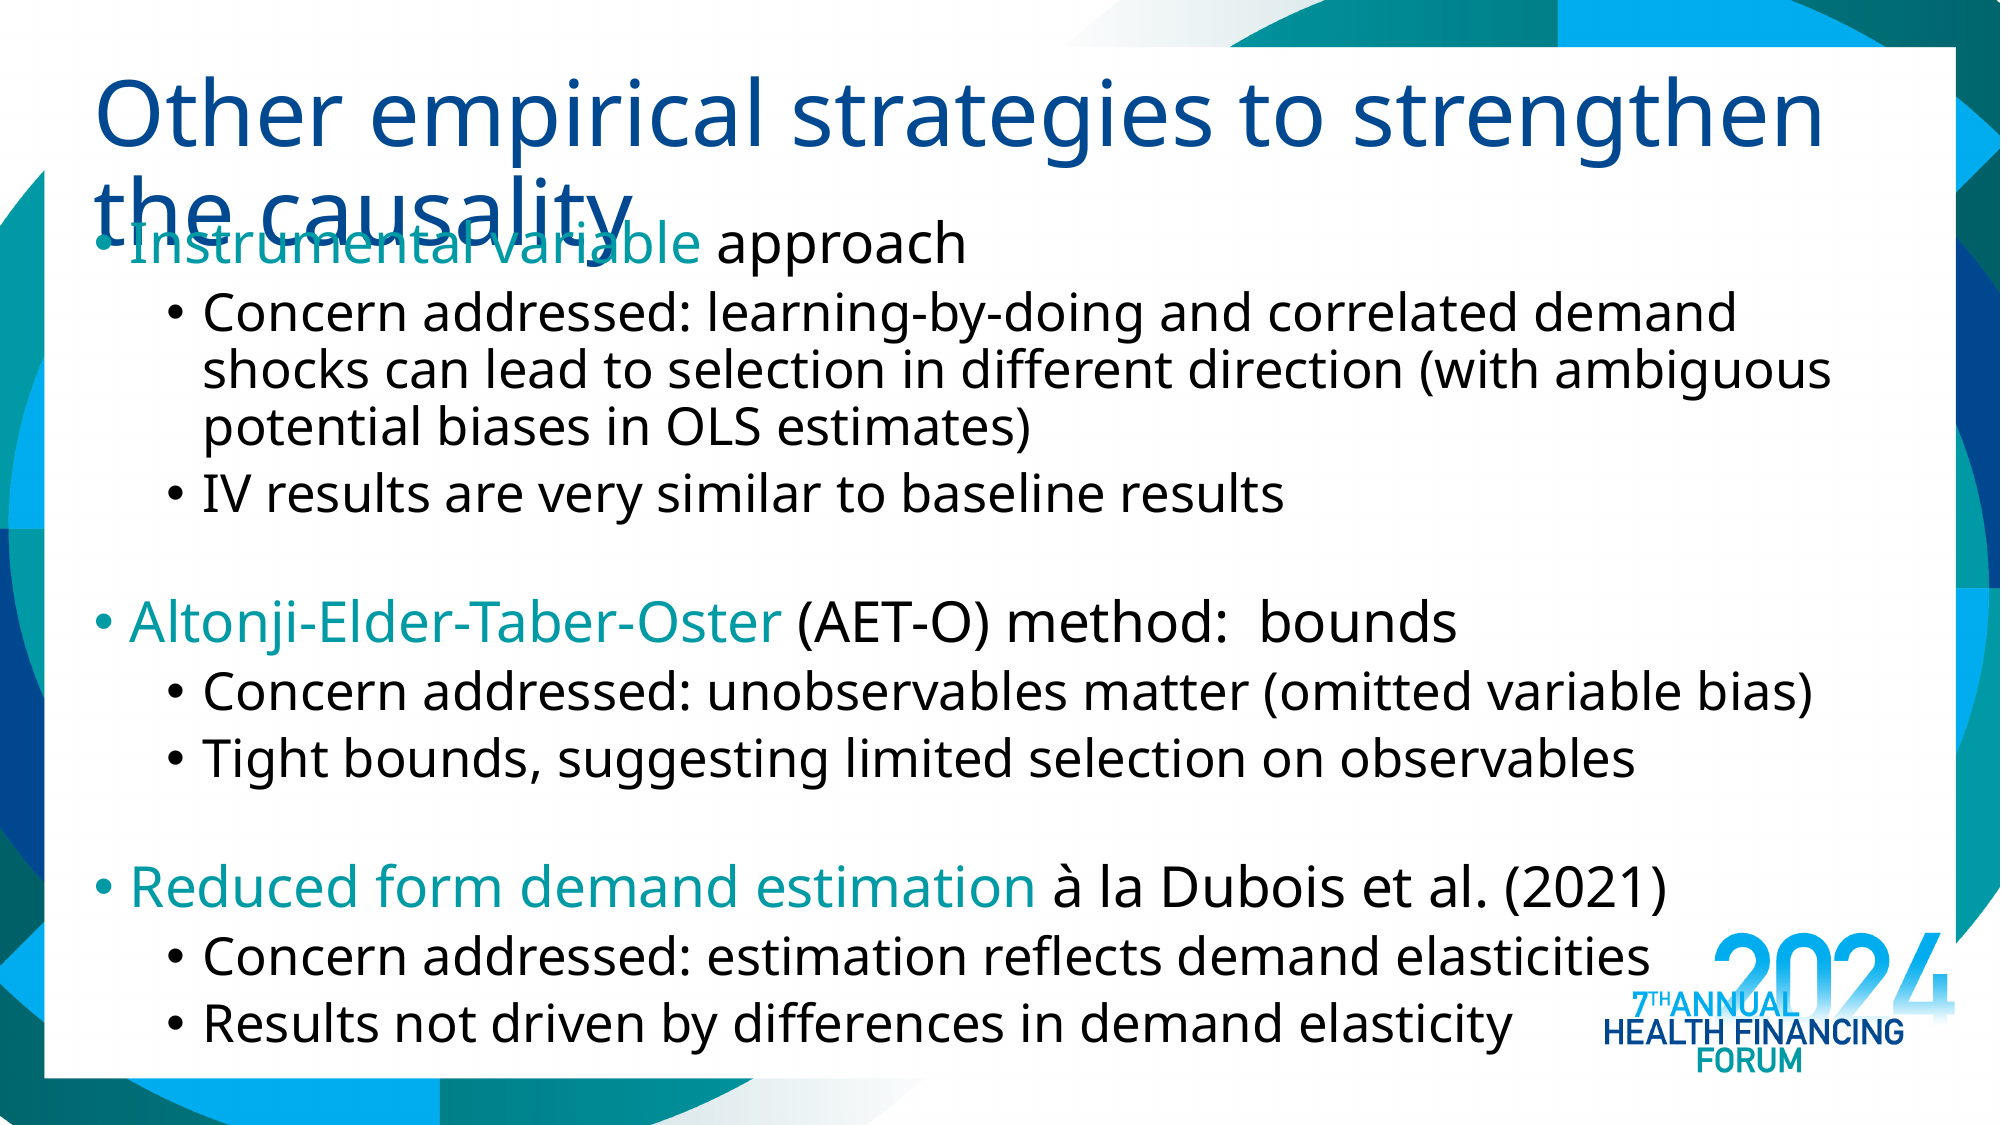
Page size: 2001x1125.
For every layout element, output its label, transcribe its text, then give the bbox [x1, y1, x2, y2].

picture [0, 0, 2000, 1125]
title Other empirical strategies to strengthen the causality [78, 59, 1903, 278]
